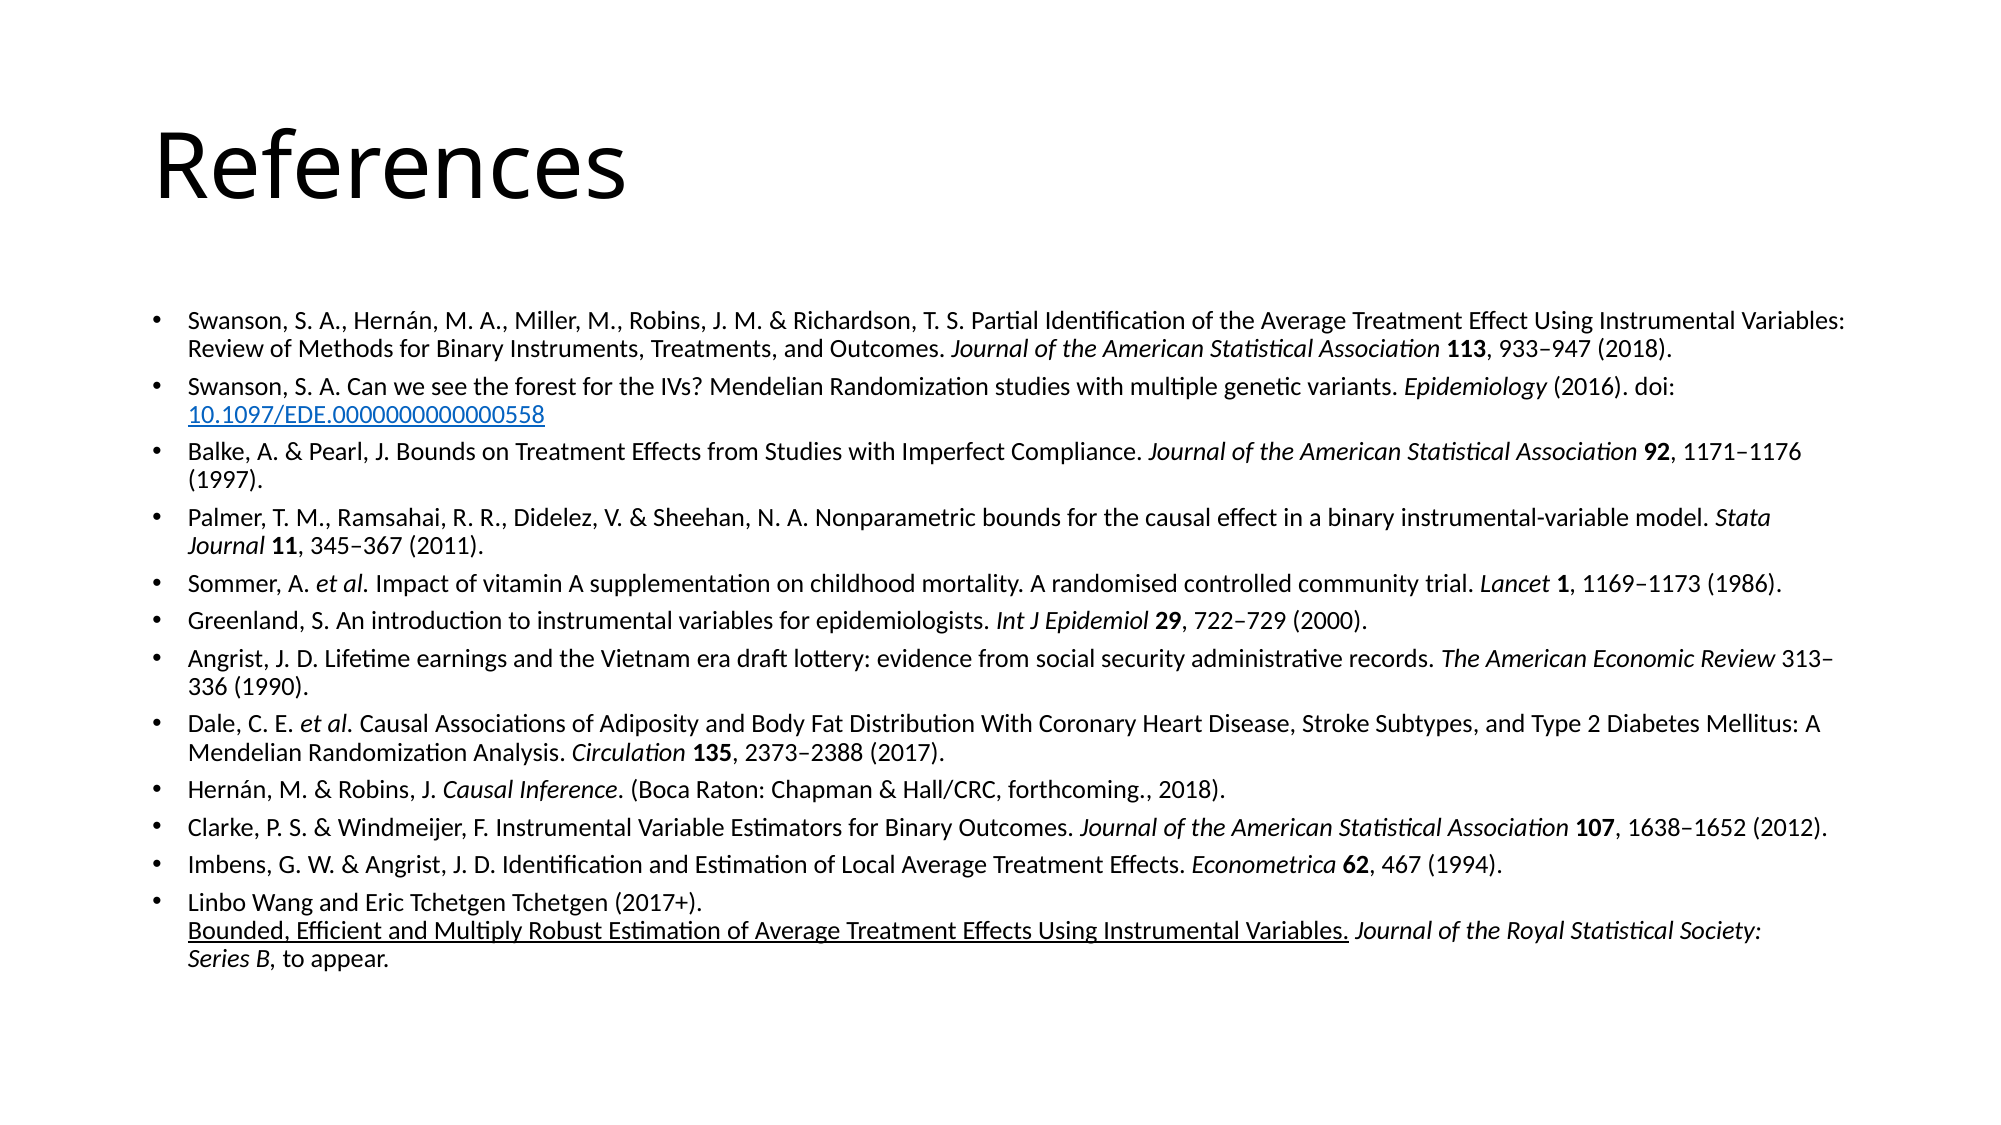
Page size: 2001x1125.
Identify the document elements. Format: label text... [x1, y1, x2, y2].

list Swanson, S. A., Hernán, M. A., Miller, M., Robins, J. M. & Richardson, T. S. Partial Identification of the Average Treatment Effect Using Instrumental Variables: Review of Methods for Binary Instruments, Treatments, and Outcomes. Journal of the American Statistical Association 113, 933–947 (2018). Swanson, S. A. Can we see the forest for the IVs? Mendelian Randomization studies with multiple genetic variants. Epidemiology (2016). doi:10.1097/EDE.0000000000000558 Balke, A. & Pearl, J. Bounds on Treatment Effects from Studies with Imperfect Compliance. Journal of the American Statistical Association 92, 1171–1176 (1997). Palmer, T. M., Ramsahai, R. R., Didelez, V. & Sheehan, N. A. Nonparametric bounds for the causal effect in a binary instrumental-variable model. Stata Journal 11, 345–367 (2011). Sommer, A. et al. Impact of vitamin A supplementation on childhood mortality. A randomised controlled community trial. Lancet 1, 1169–1173 (1986). Greenland, S. An introduction to instrumental variables for epidemiologists. Int J Epidemiol 29, 722–729 (2000). Angrist, J. D. Lifetime earnings and the Vietnam era draft lottery: evidence from social security administrative records. The American Economic Review 313–336 (1990). Dale, C. E. et al. Causal Associations of Adiposity and Body Fat Distribution With Coronary Heart Disease, Stroke Subtypes, and Type 2 Diabetes Mellitus: A Mendelian Randomization Analysis. Circulation 135, 2373–2388 (2017). Hernán, M. & Robins, J. Causal Inference. (Boca Raton: Chapman & Hall/CRC, forthcoming., 2018). Clarke, P. S. & Windmeijer, F. Instrumental Variable Estimators for Binary Outcomes. Journal of the American Statistical Association 107, 1638–1652 (2012). Imbens, G. W. & Angrist, J. D. Identification and Estimation of Local Average Treatment Effects. Econometrica 62, 467 (1994). Linbo Wang and Eric Tchetgen Tchetgen (2017+). Bounded, Efficient and Multiply Robust Estimation of Average Treatment Effects Using Instrumental Variables. Journal of the Royal Statistical Society: Series B, to appear. [137, 299, 1863, 1014]
title References [137, 59, 1863, 278]
